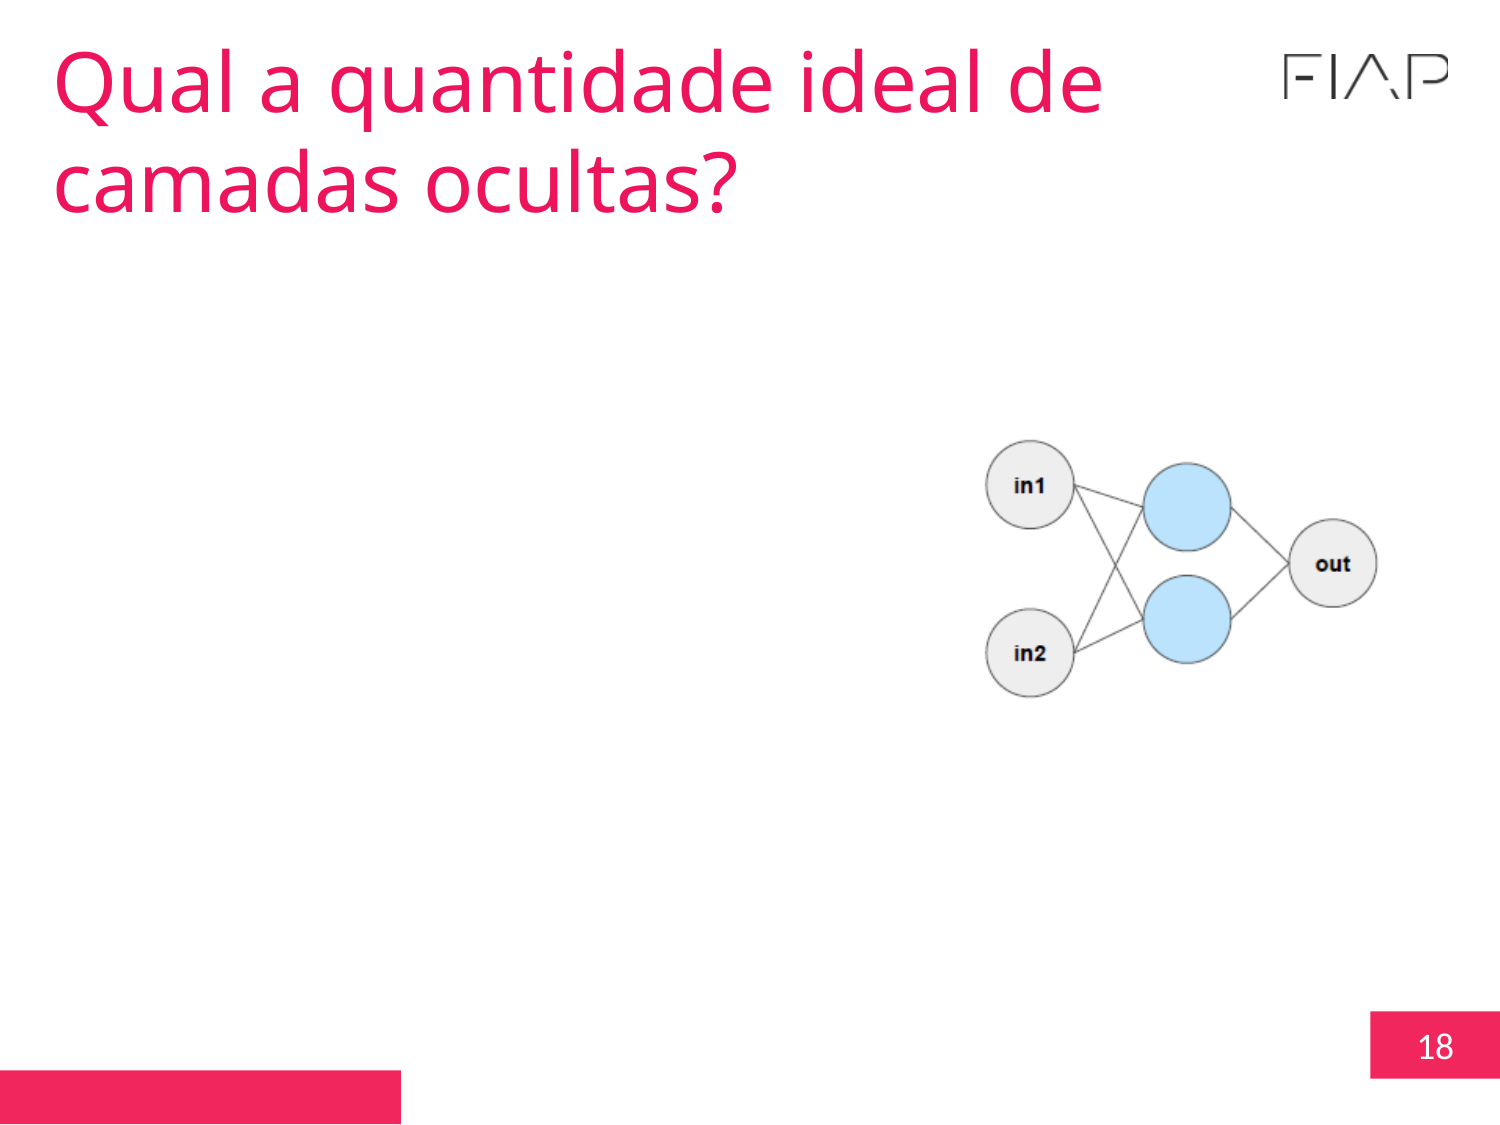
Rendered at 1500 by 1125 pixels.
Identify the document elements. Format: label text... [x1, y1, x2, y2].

picture [943, 412, 1407, 713]
text_box Qual a quantidade ideal de camadas ocultas? [37, 21, 1176, 237]
